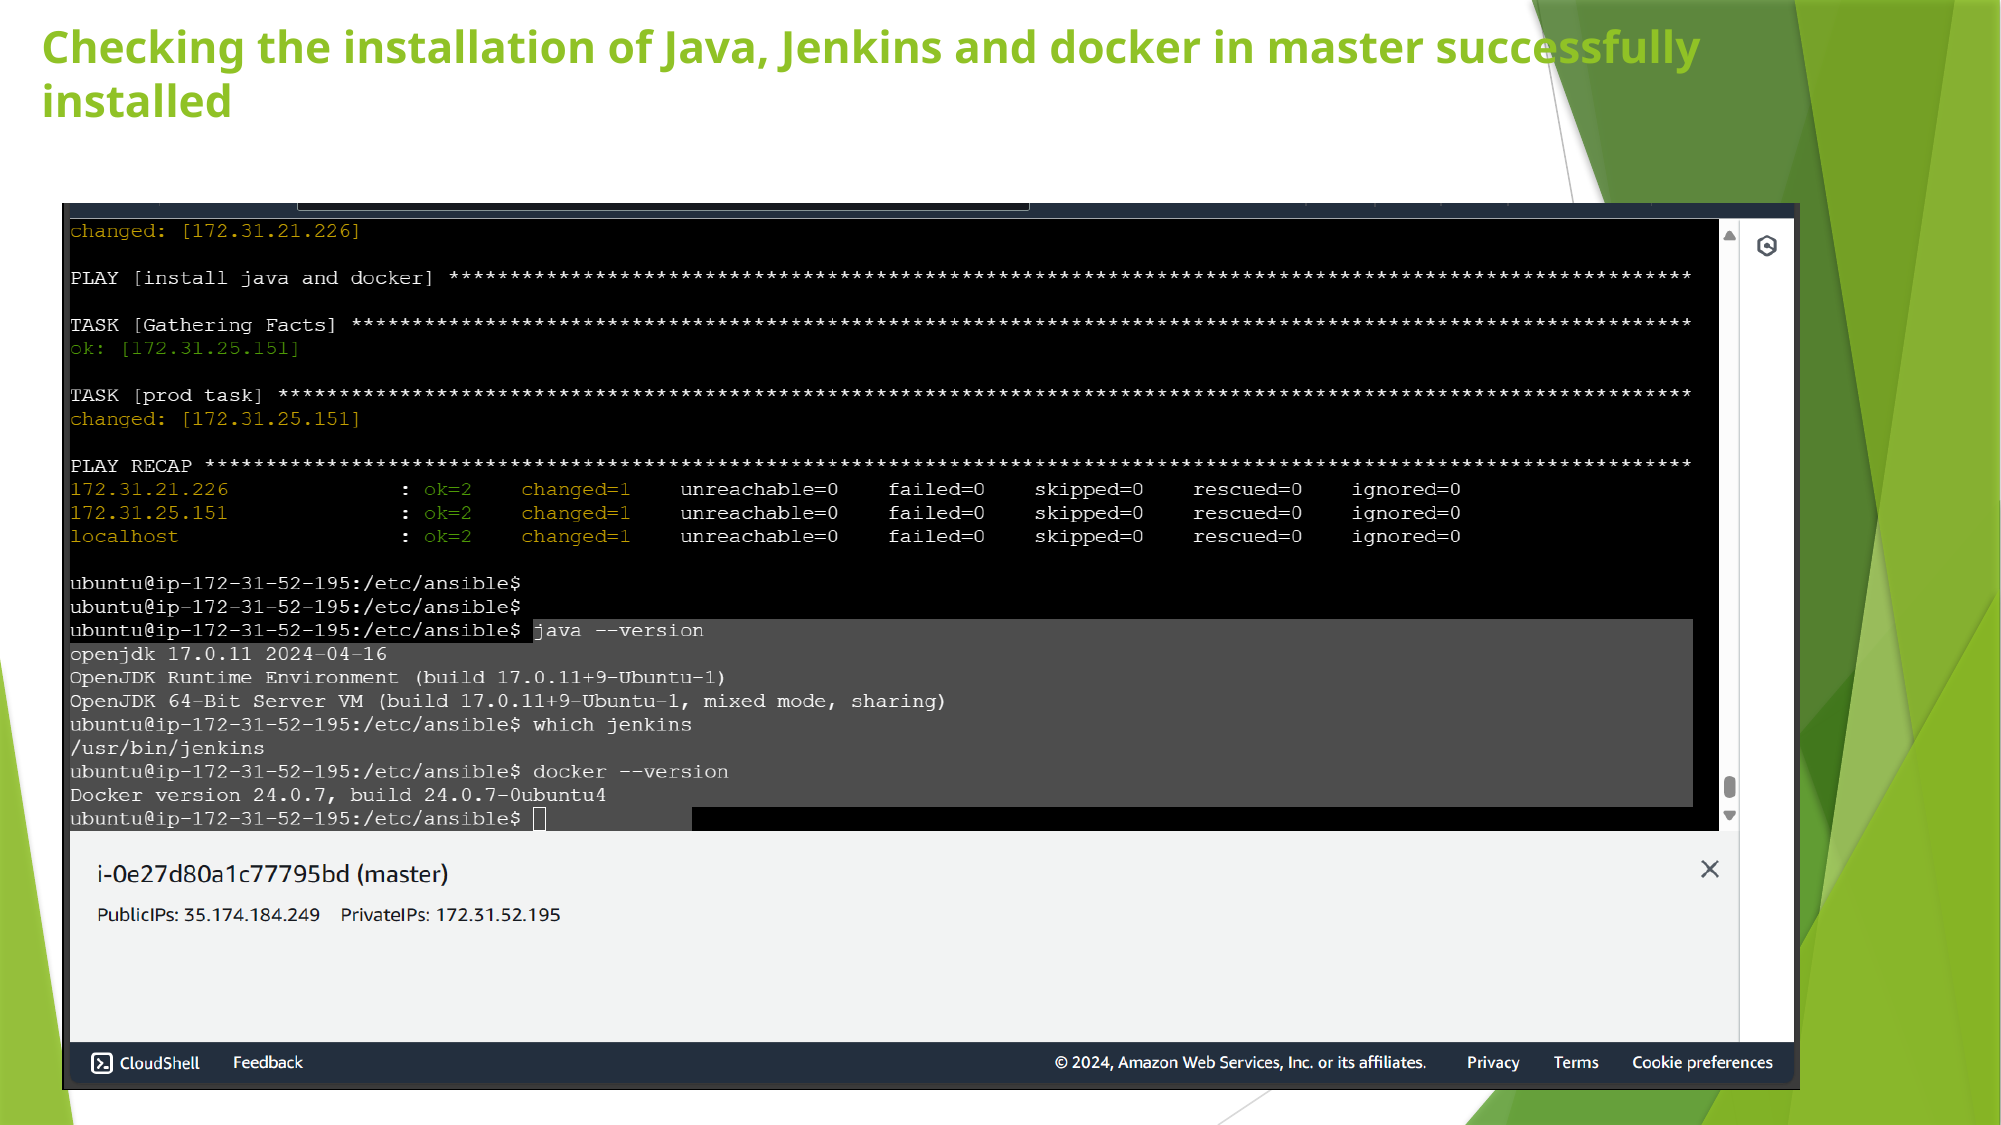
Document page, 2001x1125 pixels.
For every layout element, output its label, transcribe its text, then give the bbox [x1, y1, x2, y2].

title Checking the installation of Java, Jenkins and docker in master successfully installed [26, 12, 1724, 134]
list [61, 203, 1801, 1090]
